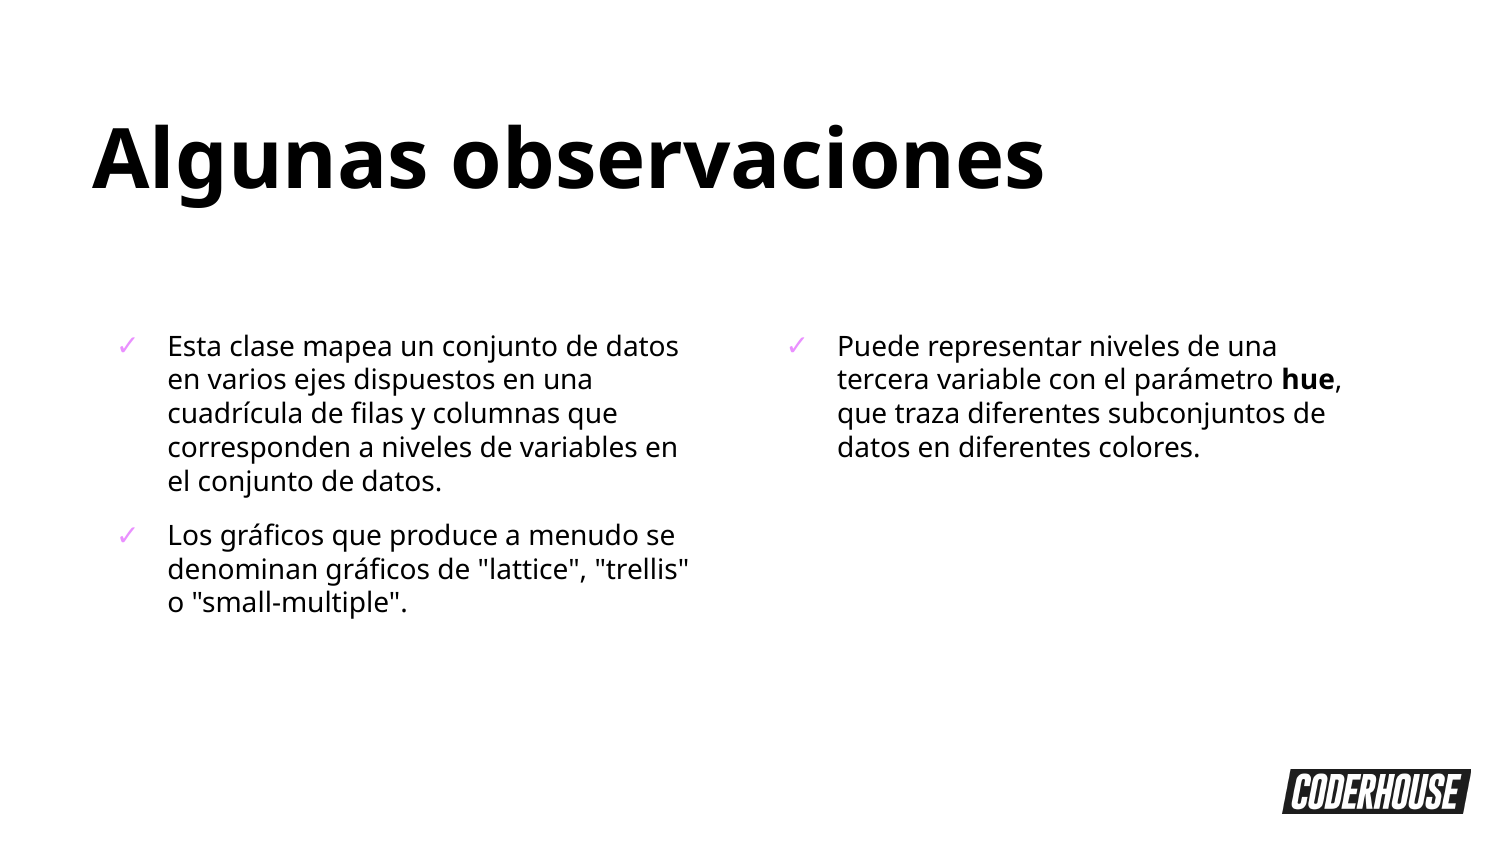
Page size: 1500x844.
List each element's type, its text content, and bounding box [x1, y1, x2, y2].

text_box Algunas observaciones [77, 101, 1414, 222]
picture [1281, 769, 1471, 814]
text_box Puede representar niveles de una tercera variable con el parámetro hue, que traza diferentes subconjuntos de datos en diferentes colores. [672, 312, 1383, 478]
text_box Esta clase mapea un conjunto de datos en varios ejes dispuestos en una cuadrícula de filas y columnas que corresponden a niveles de variables en el conjunto de datos. Los gráficos que produce a menudo se denominan gráficos de "lattice", "trellis" o "small-multiple". [77, 312, 707, 634]
